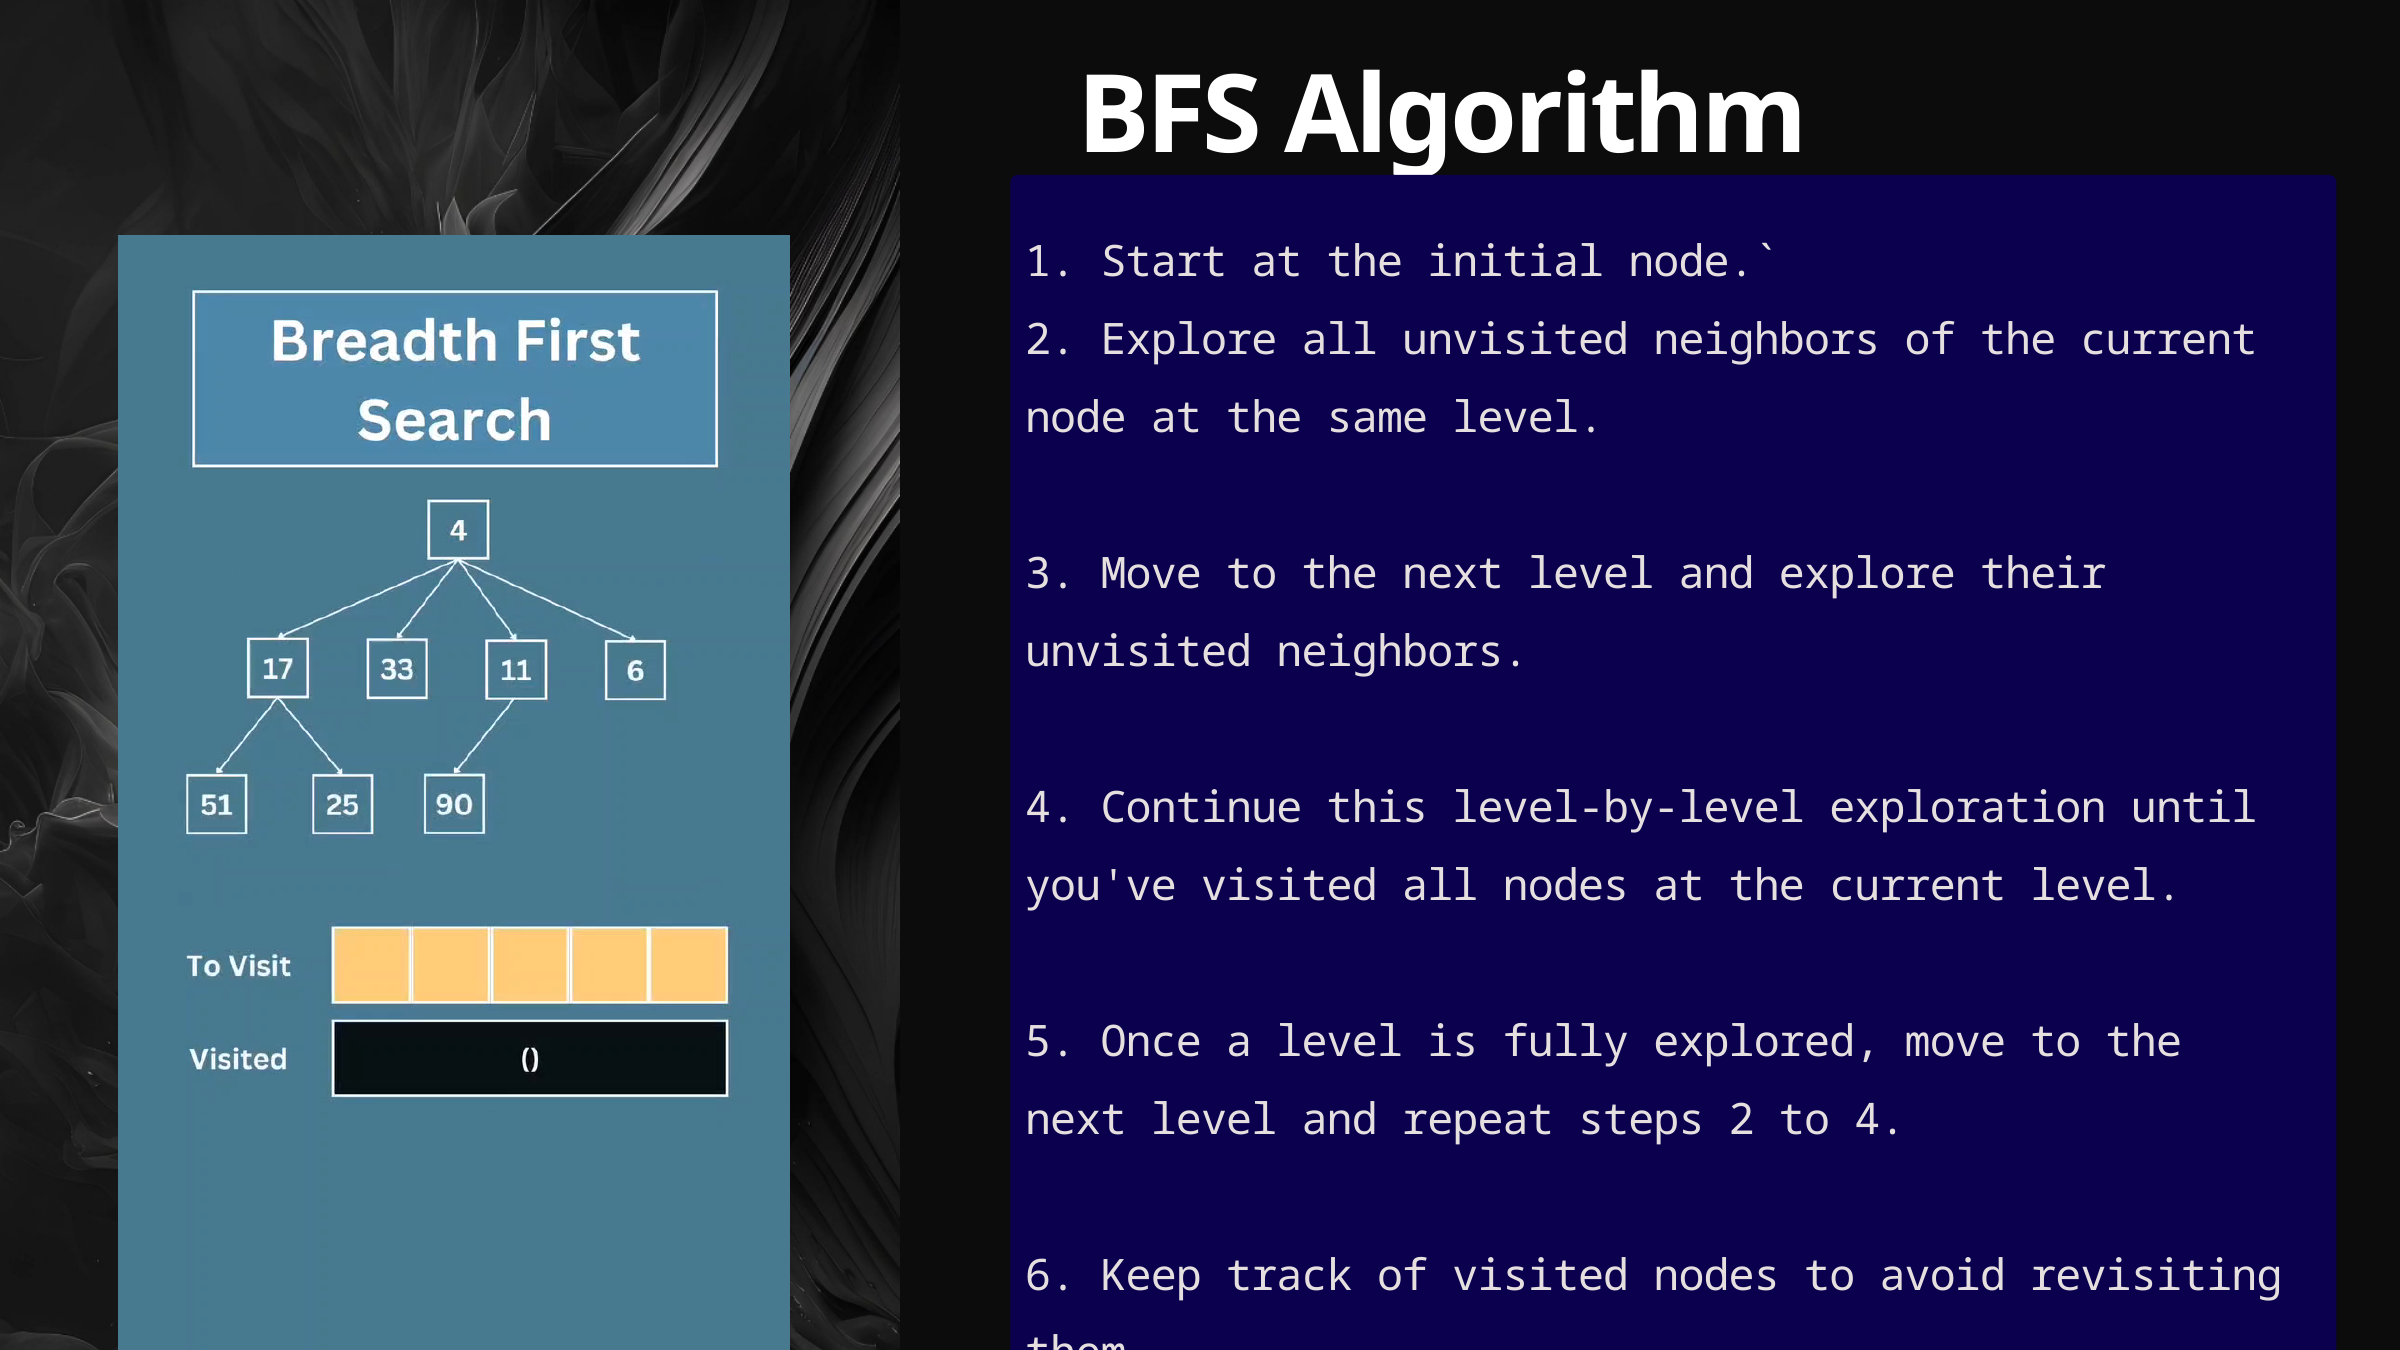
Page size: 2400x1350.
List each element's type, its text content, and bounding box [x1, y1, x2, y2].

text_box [117, 235, 791, 1350]
text_box 1. Start at the initial node.` 2. Explore all unvisited neighbors of the current node at the same level. 3. Move to the next level and explore their unvisited neighbors. 4. Continue this level-by-level exploration until you've visited all nodes at the current level. 5. Once a level is fully explored, move to the next level and repeat steps 2 to 4. 6. Keep track of visited nodes to avoid revisiting them. [1010, 199, 2305, 1350]
picture [0, 0, 900, 1350]
text_box [1010, 174, 2337, 1350]
text_box BFS Algorithm [1062, 31, 1929, 174]
text_box [900, 0, 2400, 1350]
